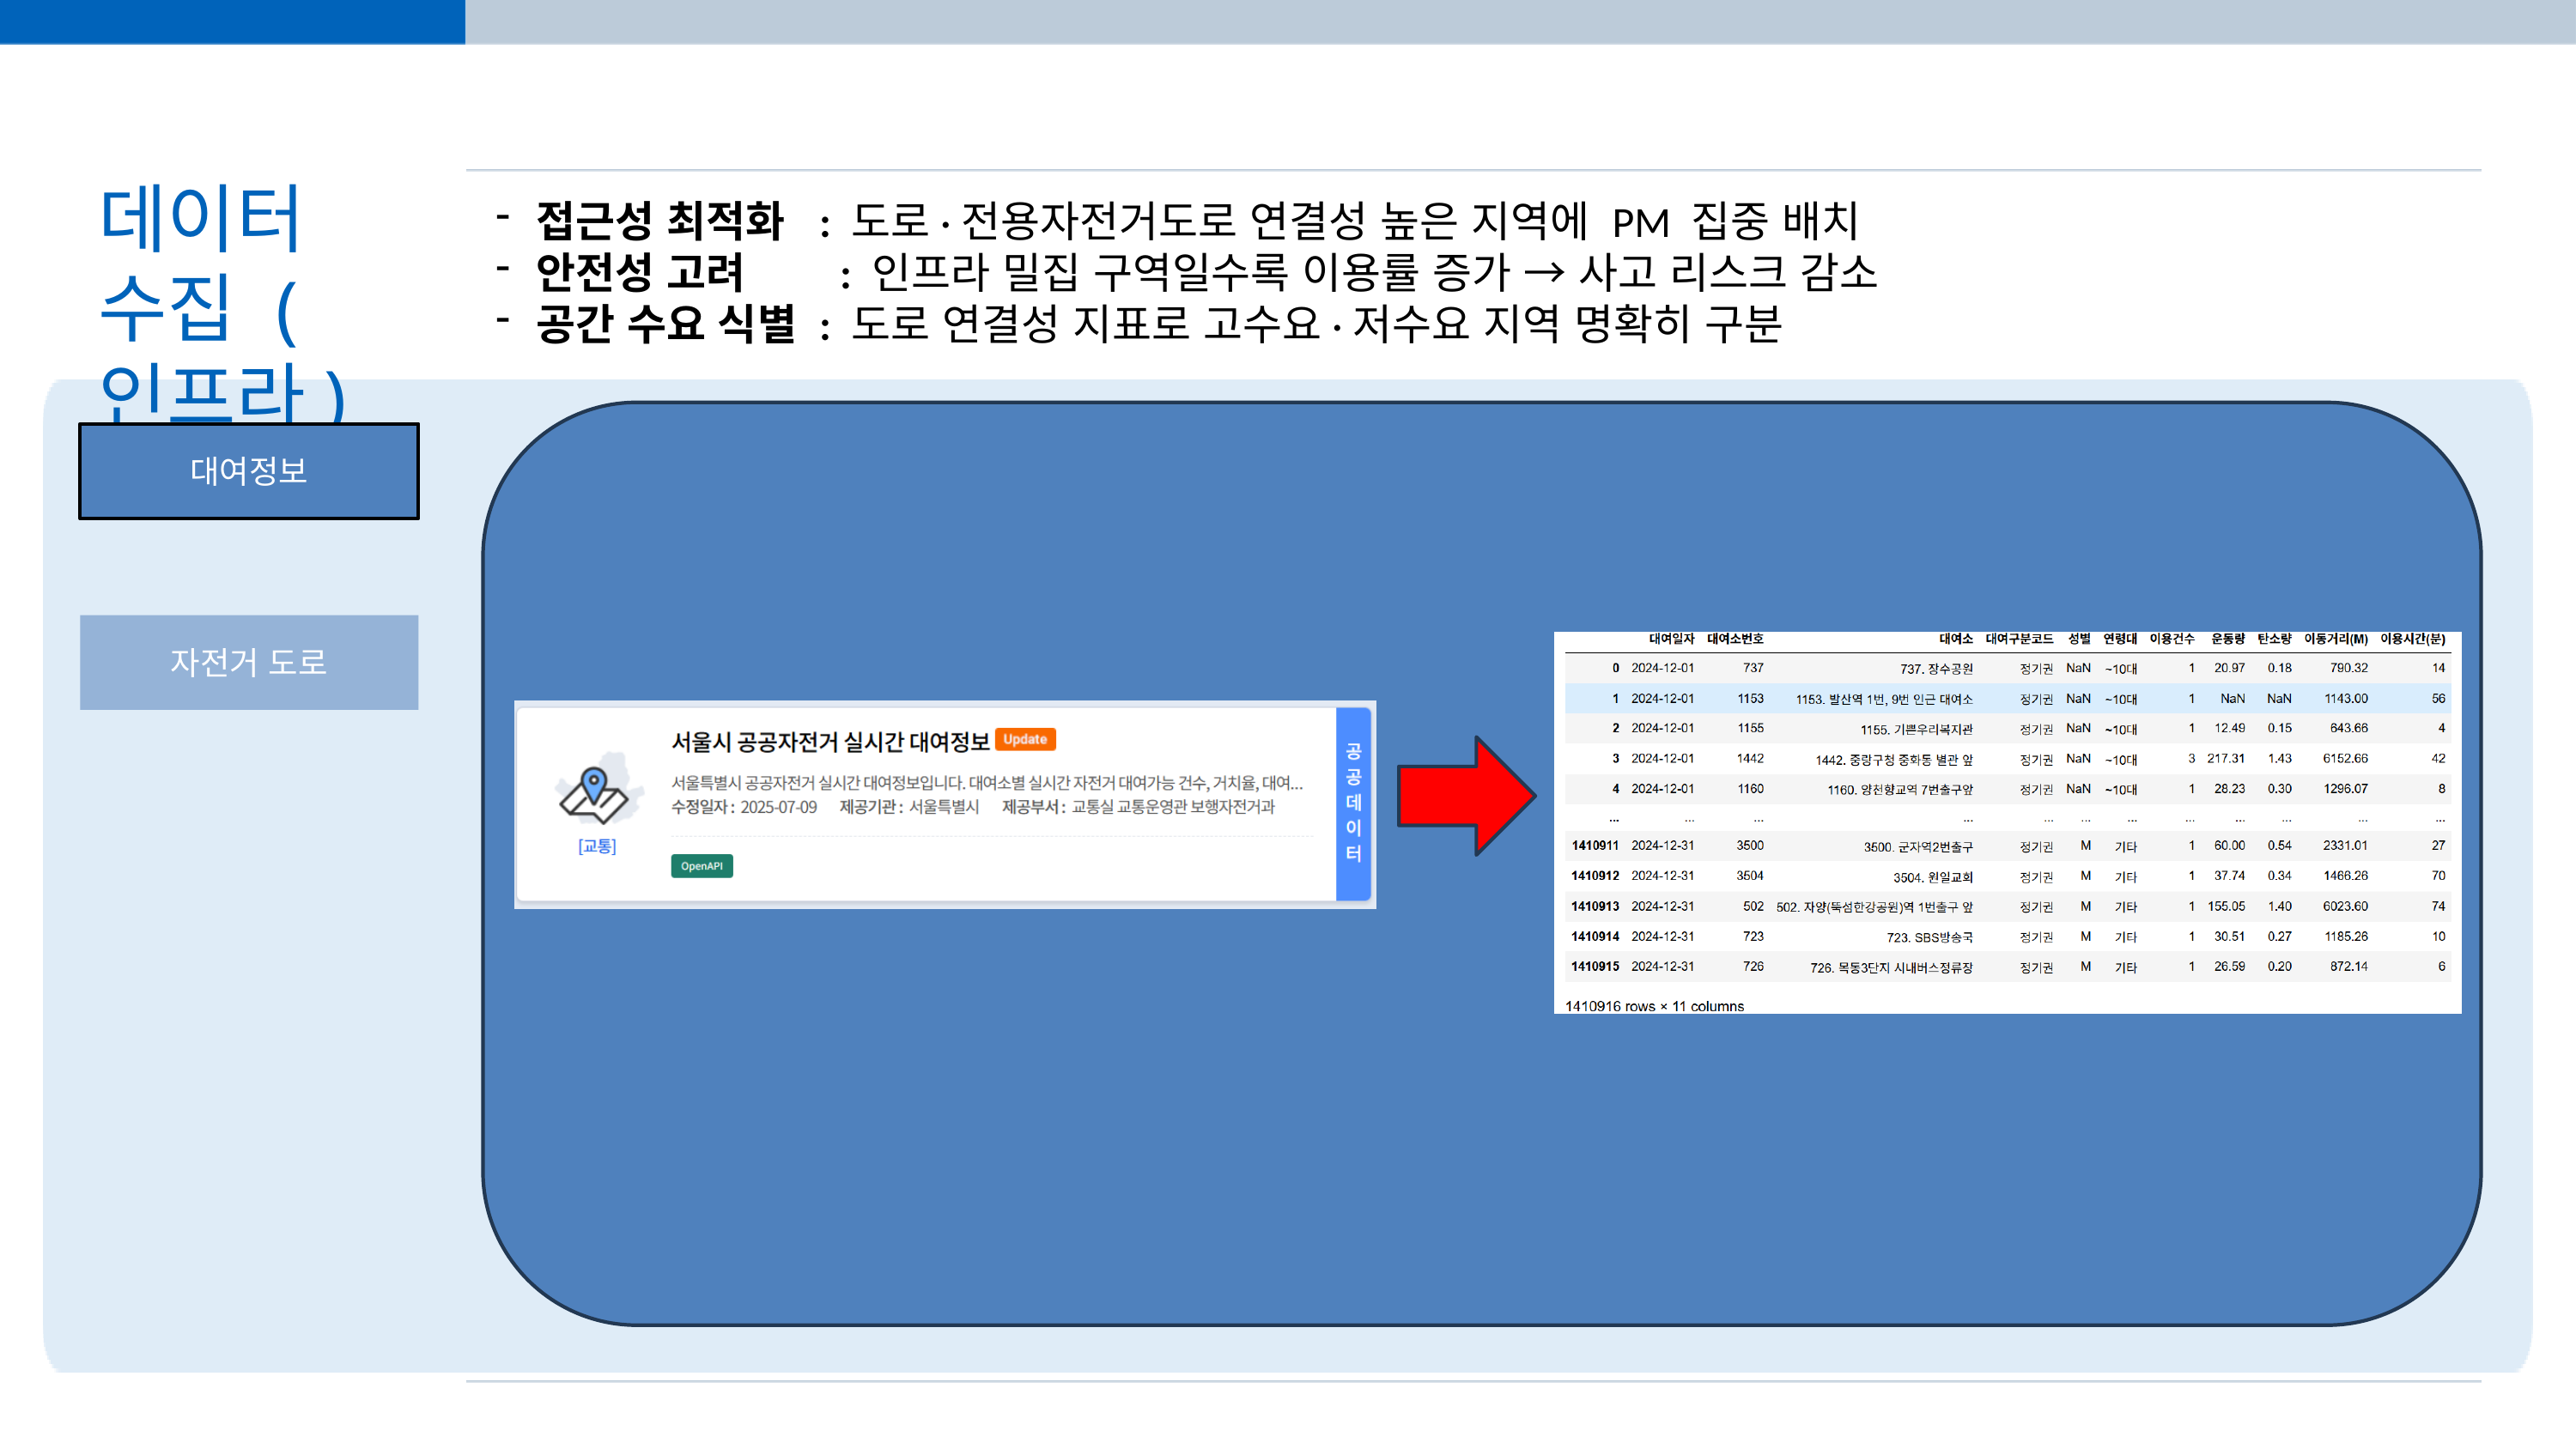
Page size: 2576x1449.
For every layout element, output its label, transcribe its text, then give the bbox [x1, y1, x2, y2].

picture [42, 379, 2534, 1378]
text_box 접근성 최적화 : 도로·전용자전거도로 연결성 높은 지역에 PM 집중 배치 안전성 고려 : 인프라 밀집 구역일수록 이용률 증가 → 사고 리스크 감소 공간 수요 식별 : 도로 연결성 지표로 고수요·저수요 지역 명확히 구분 [483, 187, 2456, 355]
text_box 데이터 수집 (인프라) [98, 175, 447, 371]
picture [0, 0, 2576, 45]
picture [466, 169, 2482, 173]
